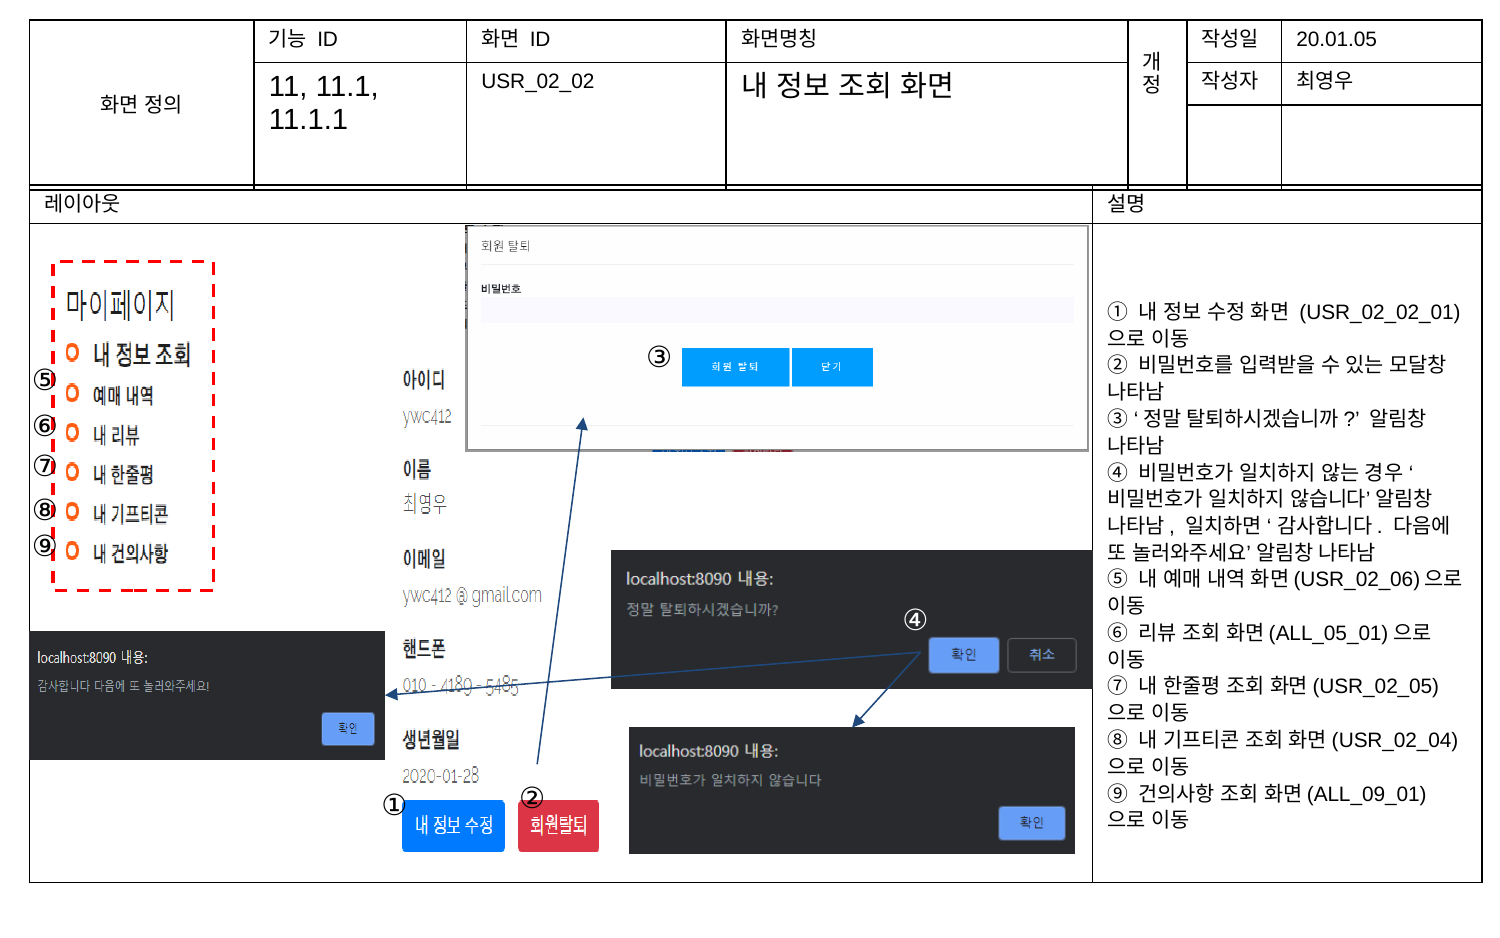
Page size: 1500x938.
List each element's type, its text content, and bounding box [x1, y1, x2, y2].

table_header 레이아웃 [30, 191, 1092, 223]
table_cell 내 정보 조회 화면 [727, 63, 1127, 189]
table_cell ① 내 정보 수정 화면 (USR_02_02_01)으로 이동 ② 비밀번호를 입력받을 수 있는 모달창 나타남 ③ ‘정말 탈퇴하시겠습니까?’ 알림창 나타남 ④ 비밀번호가 일치하지 않는 경우 ‘비밀번호가 일치하지 않습니다’ 알림창 나타남, 일치하면 ‘ 감사합니다. 다음에 또 놀러와주세요’ 알림창 나타남 ⑤ 내 예매 내역 화면(USR_02_06)으로 이동 ⑥ 리뷰 조회 화면(ALL_05_01)으로 이동 ⑦ 내 한줄평 조회 화면(USR_02_05)으로 이동 ⑧ 내 기프티콘 조회 화면(USR_02_04)으로 이동 ⑨ 건의사항 조회 화면(ALL_09_01)으로 이동 [1093, 224, 1481, 882]
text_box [536, 704, 584, 765]
table_header 작성일 [1188, 21, 1281, 62]
table_cell 작성자 [1188, 63, 1281, 104]
text_box ⑤ [16, 346, 24, 391]
table_header 20.01.05 [1282, 21, 1481, 62]
table_cell 최영우 [1282, 63, 1481, 104]
table_cell 11, 11.1, 11.1.1 [255, 63, 466, 189]
table_header 기능 ID [255, 21, 466, 62]
table_cell USR_02_02 [467, 63, 725, 189]
table_cell [1282, 106, 1481, 189]
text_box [384, 651, 850, 696]
text_box ⑥ [16, 391, 24, 452]
table_header 설명 [1093, 191, 1481, 223]
table_header 개정 [1129, 21, 1186, 189]
table_header 화면 정의 [30, 21, 253, 189]
text_box ⑨ [16, 512, 24, 572]
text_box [536, 417, 584, 650]
text_box ⑧ [16, 476, 24, 512]
table_header 화면 ID [467, 21, 725, 62]
text_box ⑦ [16, 452, 24, 476]
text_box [851, 651, 921, 728]
table_header 화면명칭 [727, 21, 1127, 62]
picture [29, 224, 1093, 885]
table_cell [1188, 106, 1281, 189]
